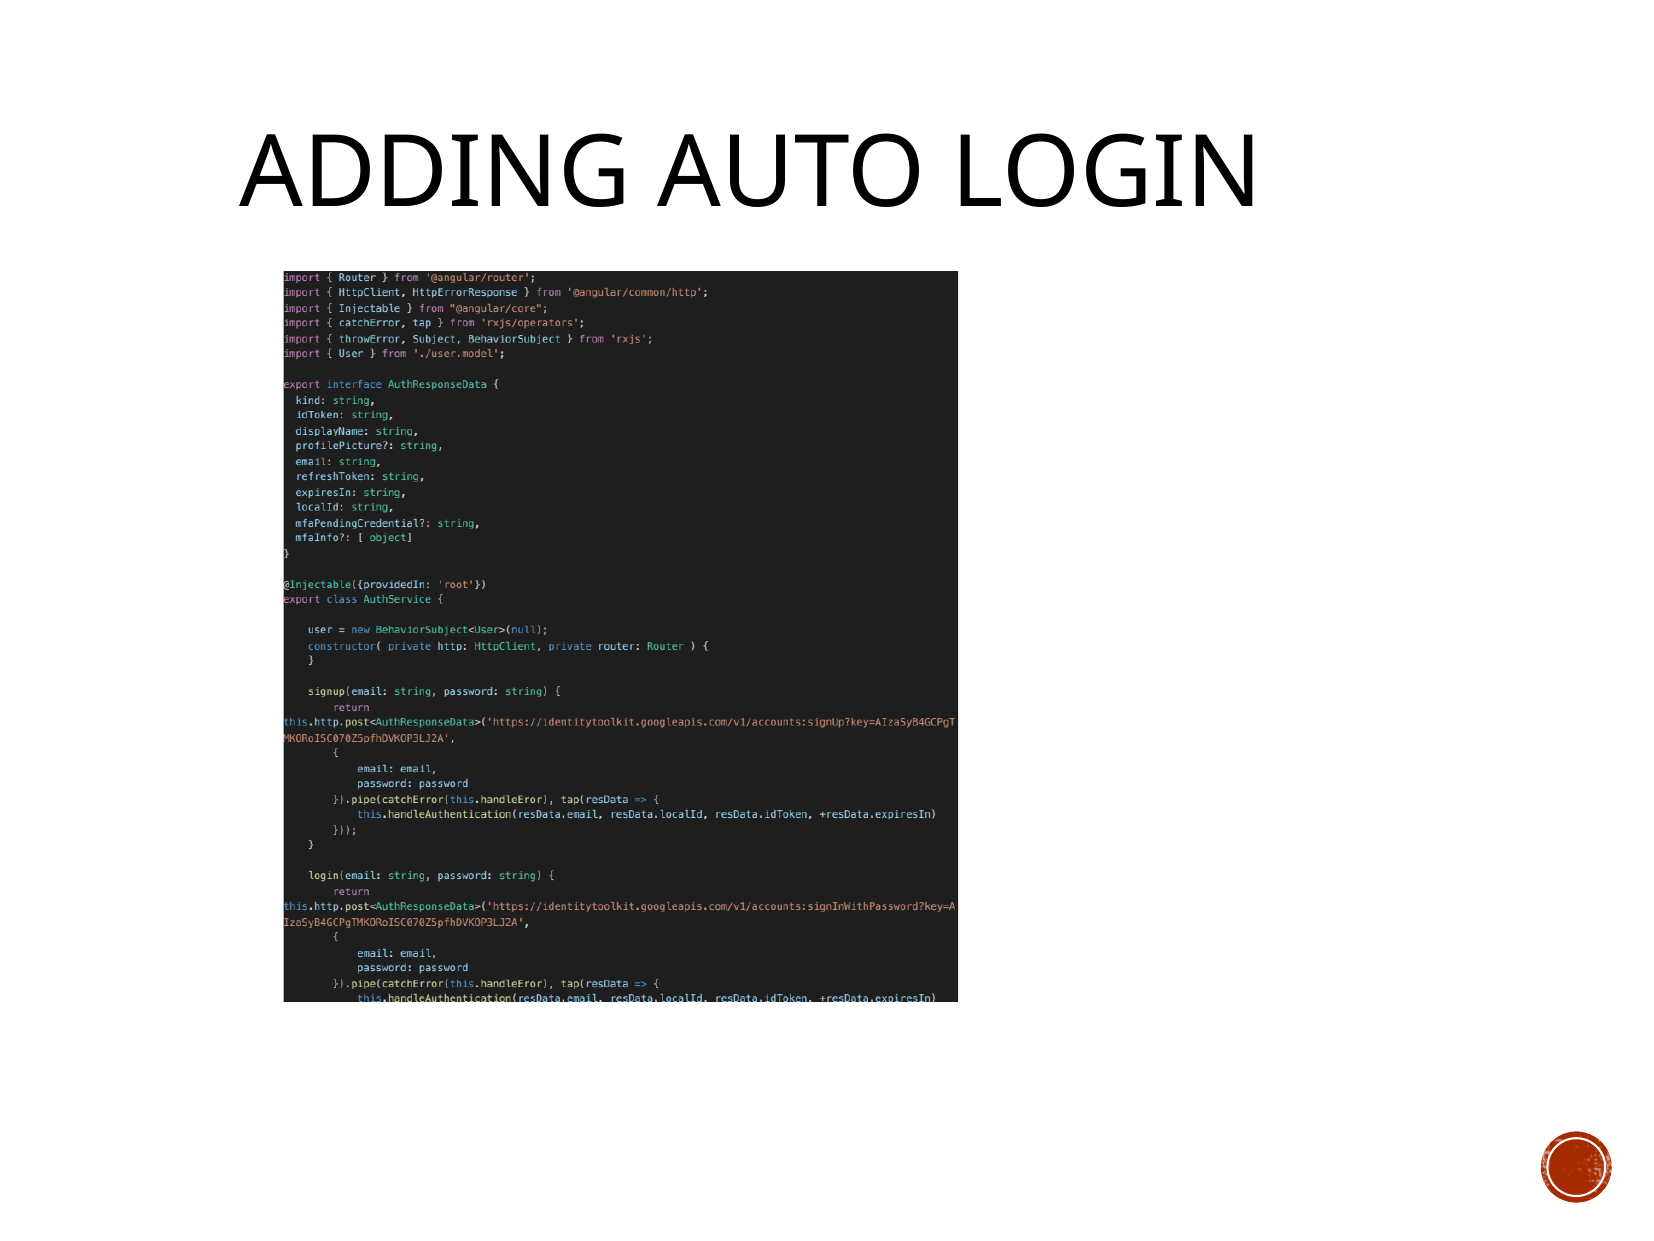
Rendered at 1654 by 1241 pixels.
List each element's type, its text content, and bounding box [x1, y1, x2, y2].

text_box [285, 268, 958, 1002]
title ADDING AUTO LOGIN [224, 66, 1495, 282]
